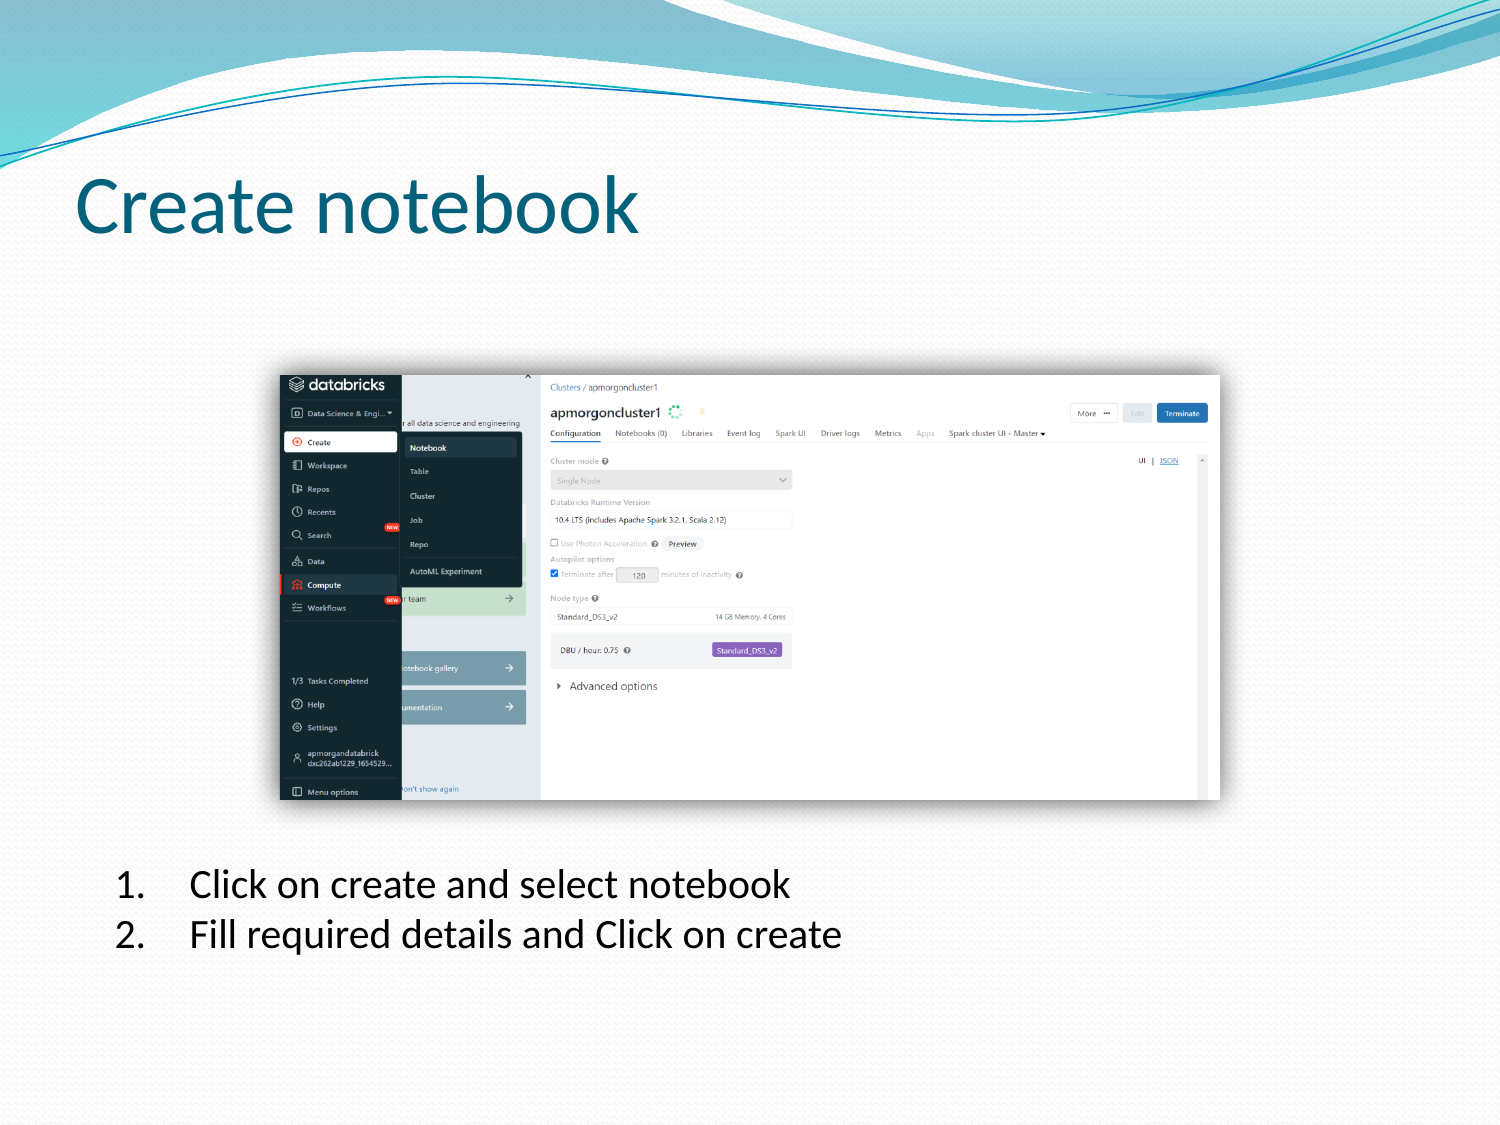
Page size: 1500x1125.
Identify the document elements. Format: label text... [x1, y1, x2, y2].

title Create notebook [75, 137, 1438, 250]
picture [279, 374, 1221, 801]
text_box Click on create and select notebook Fill required details and Click on create [99, 849, 1450, 965]
